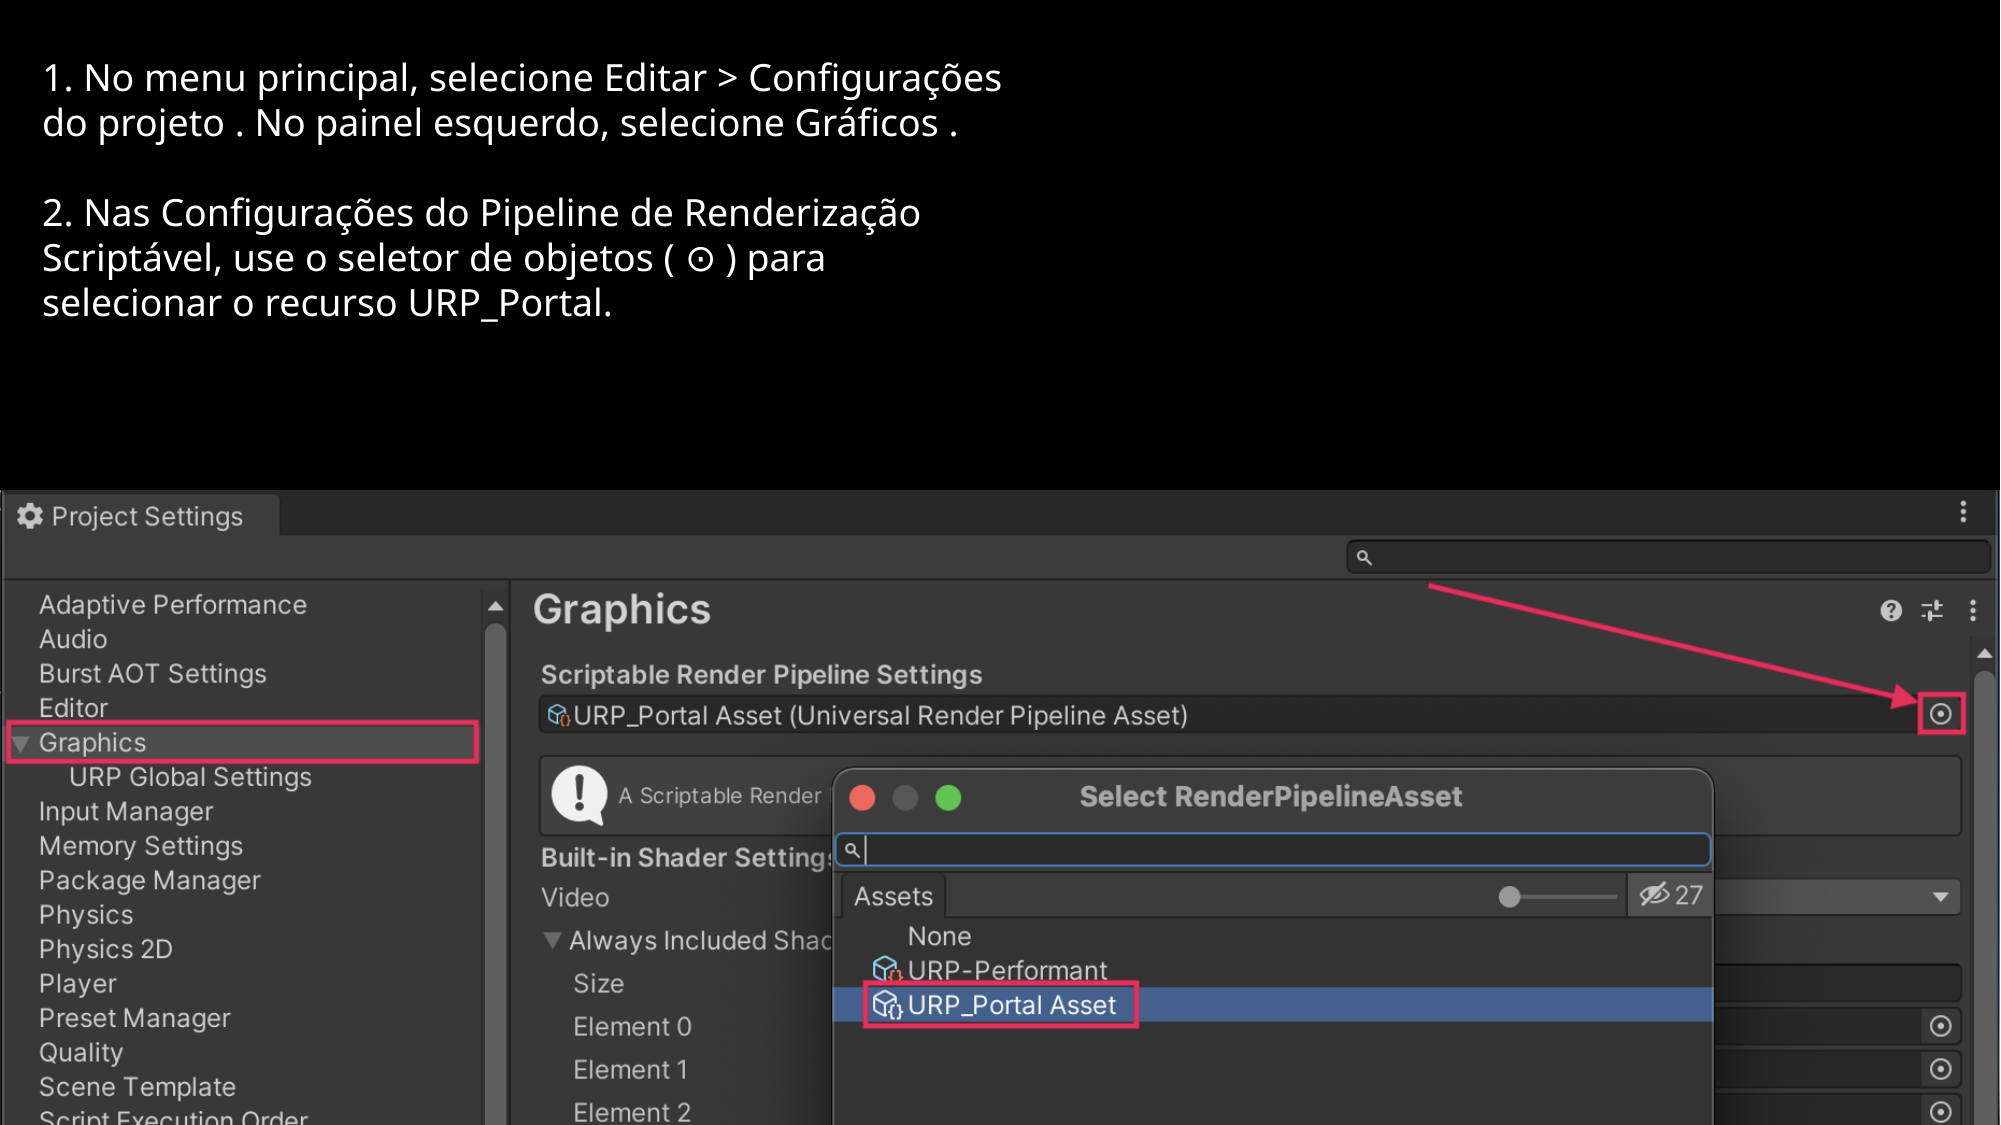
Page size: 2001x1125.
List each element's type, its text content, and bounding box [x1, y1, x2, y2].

text_box 1. No menu principal, selecione Editar > Configurações do projeto . No painel esquerdo, selecione Gráficos . 2. Nas Configurações do Pipeline de Renderização Scriptável, use o seletor de objetos ( ⊙ ) para selecionar o recurso URP_Portal. [27, 46, 1028, 331]
picture [0, 490, 2000, 1125]
